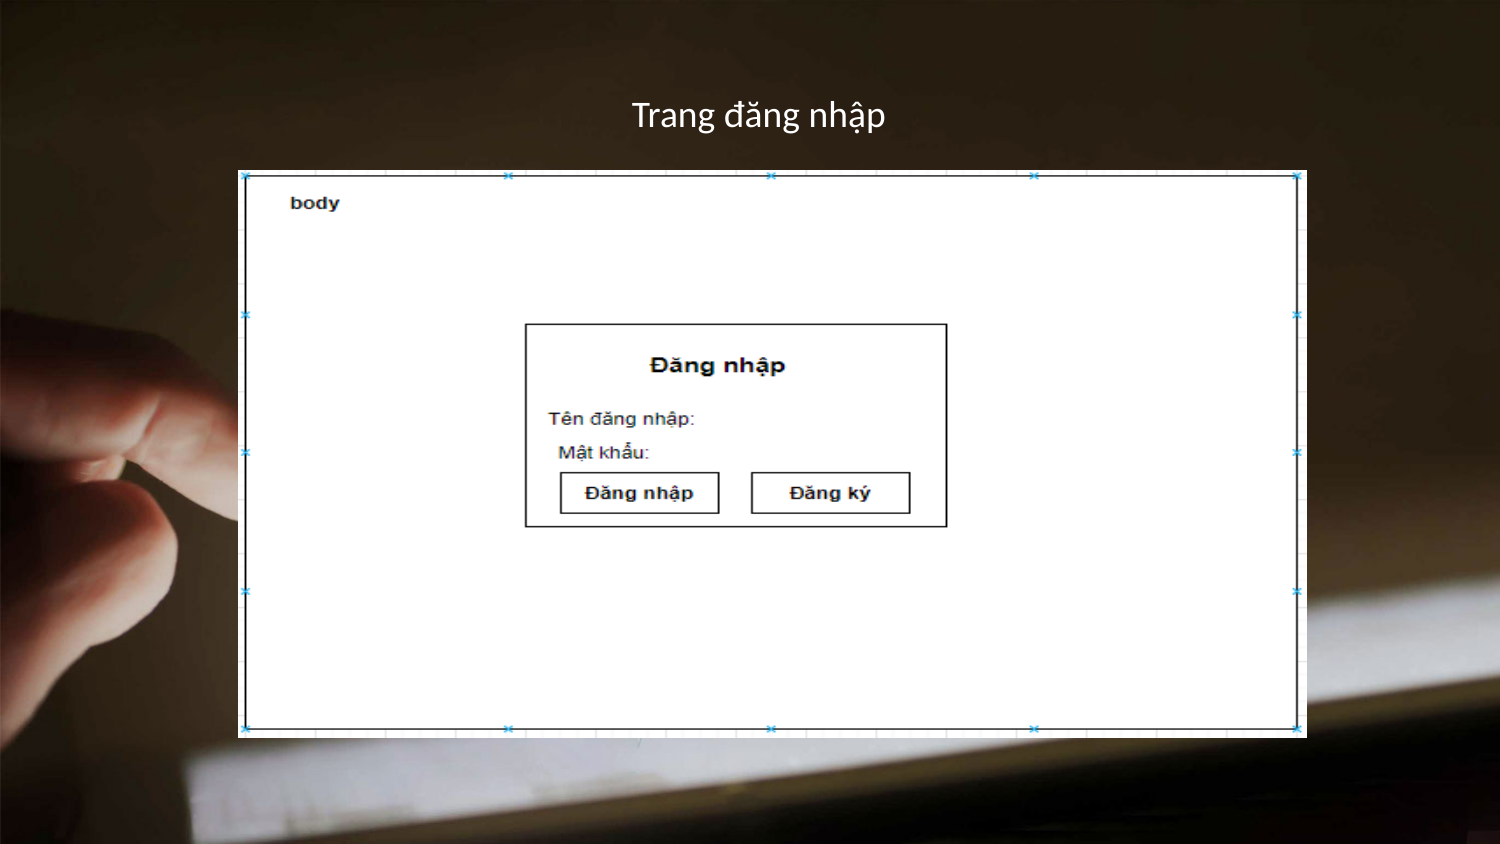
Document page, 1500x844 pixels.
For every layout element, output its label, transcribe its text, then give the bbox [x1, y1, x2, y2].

picture [0, 0, 1500, 844]
text_box Trang đăng nhập [617, 82, 902, 143]
